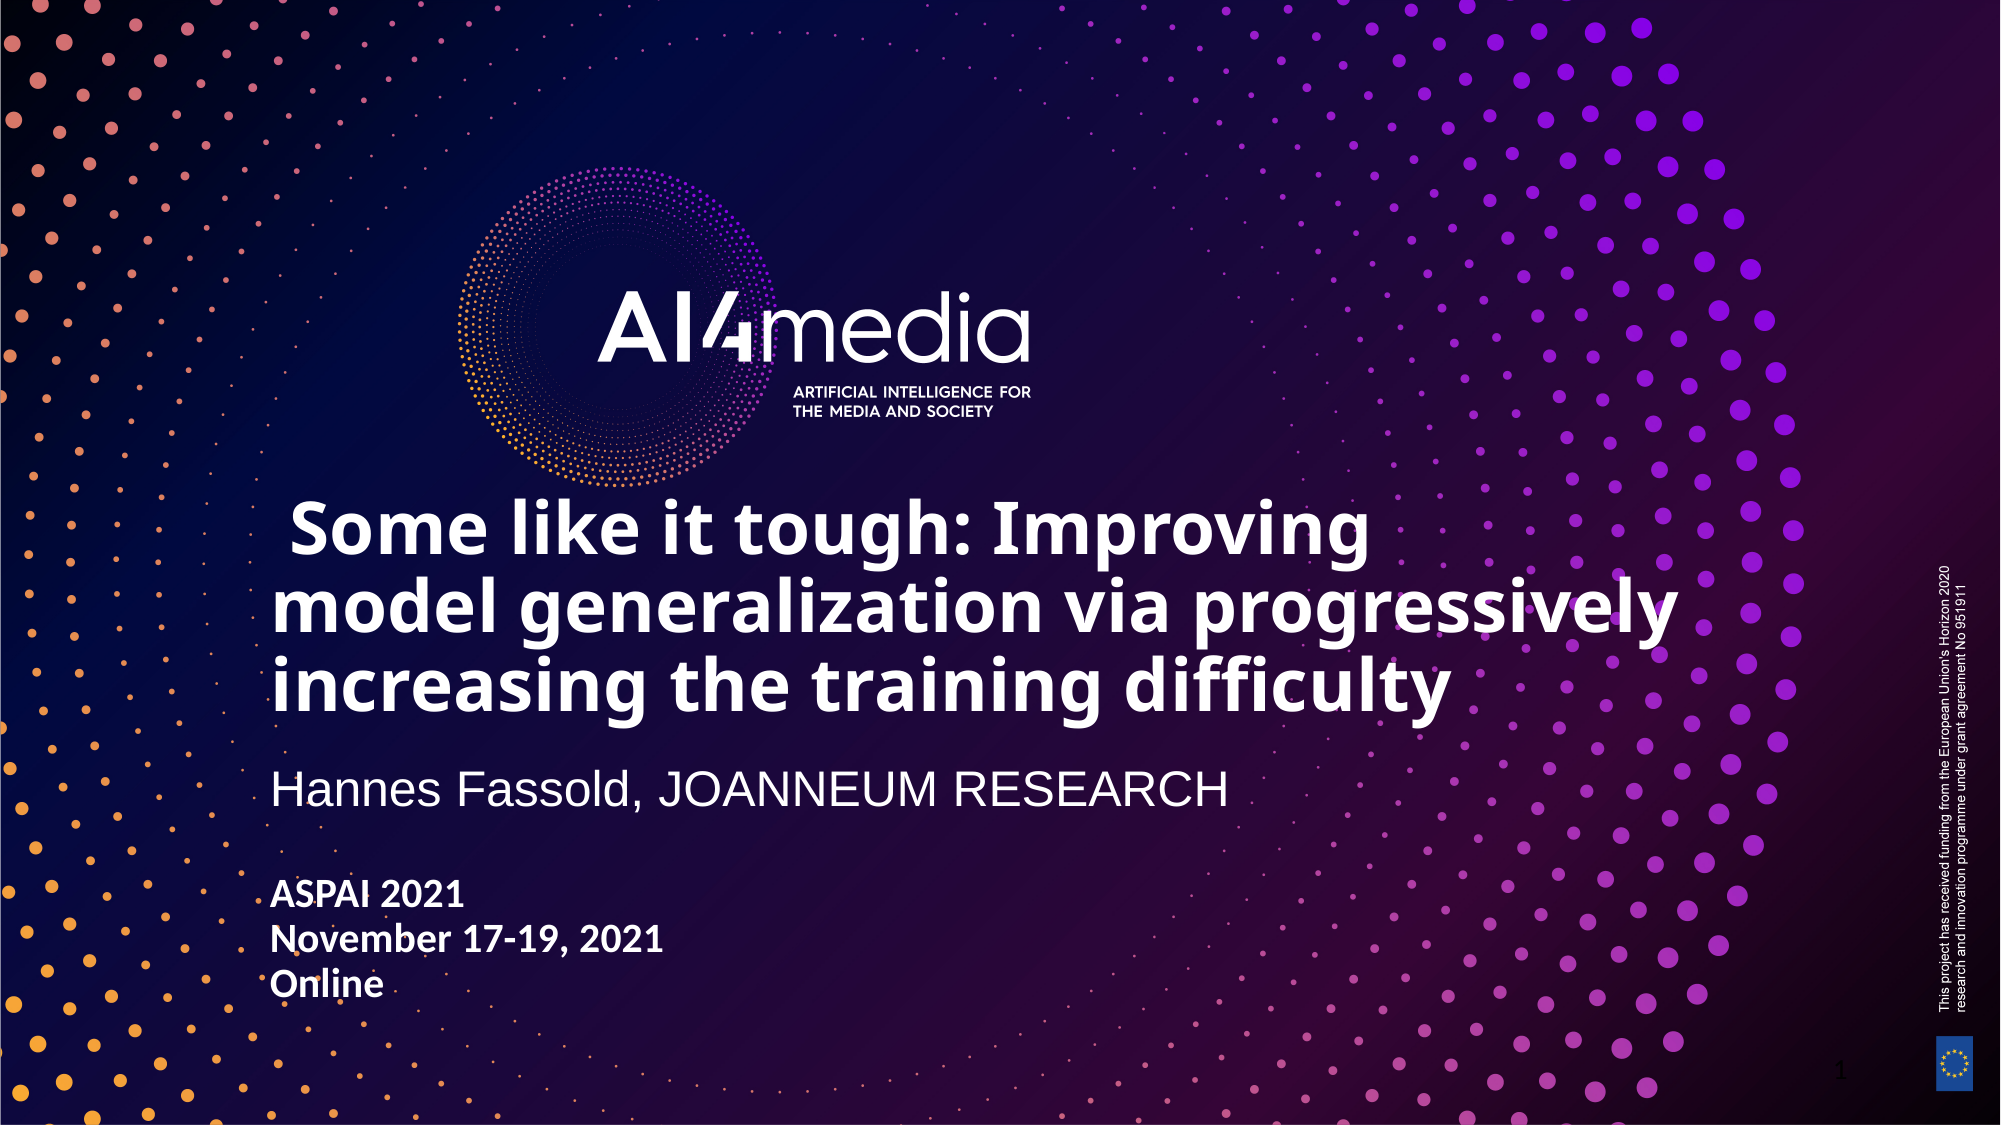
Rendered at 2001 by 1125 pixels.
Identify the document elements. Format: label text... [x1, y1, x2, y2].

slide_number 1 [1412, 1042, 1863, 1103]
title Some like it tough: Improving model generalization via progressively increasing the training difficulty [256, 505, 1756, 735]
subtitle Hannes Fassold, JOANNEUM RESEARCH [255, 749, 1756, 891]
list ASPAI 2021 November 17-19, 2021 Online [255, 863, 1158, 1043]
picture [0, 0, 2001, 1125]
